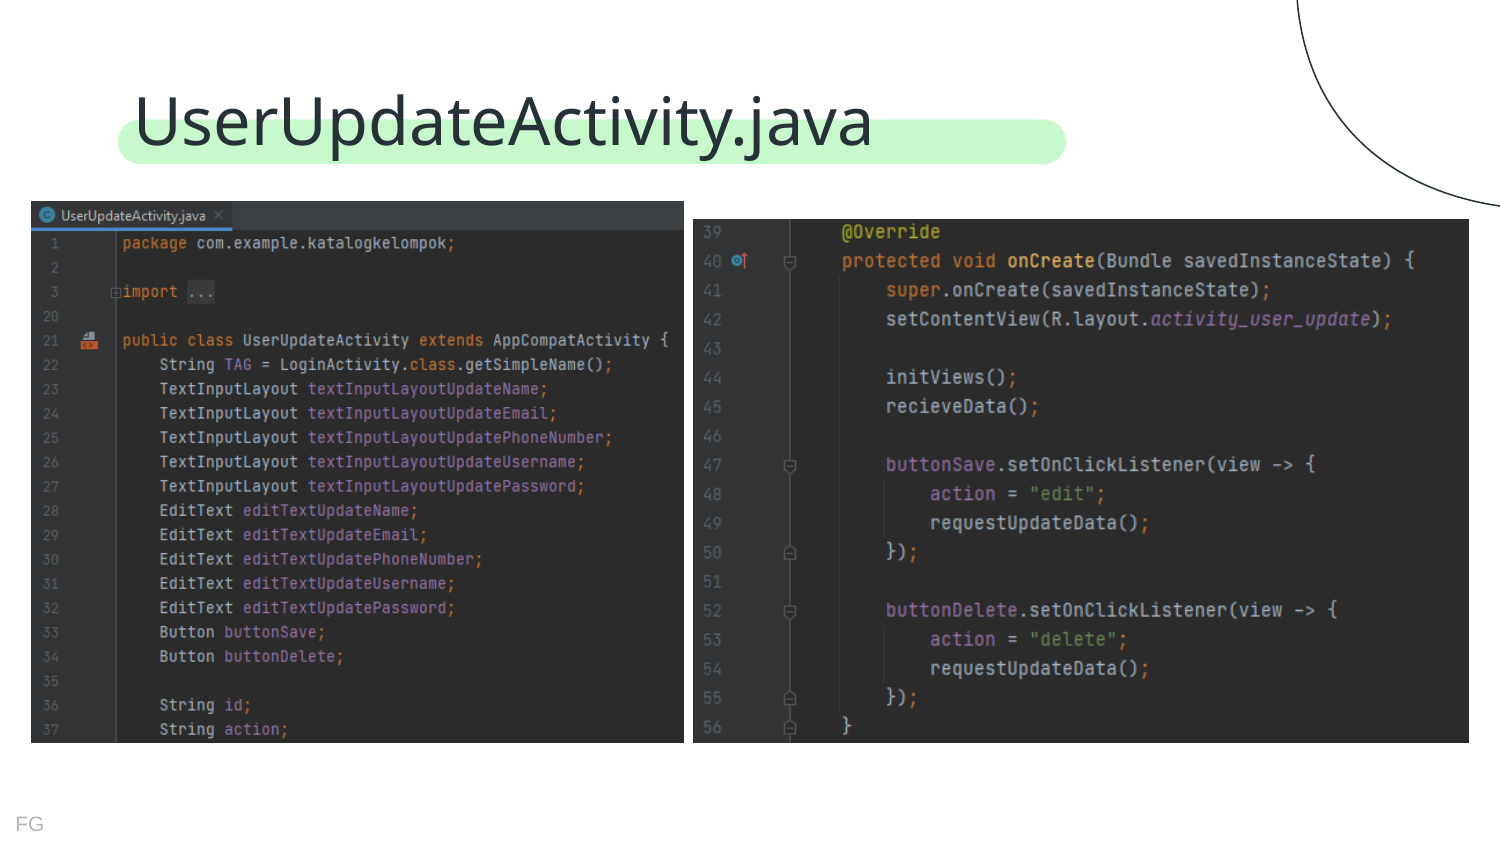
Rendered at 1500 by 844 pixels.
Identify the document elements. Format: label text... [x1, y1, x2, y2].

text_box FG [0, 802, 60, 844]
picture [31, 201, 684, 744]
title UserUpdateActivity.java [118, 64, 1382, 165]
picture [692, 219, 1469, 743]
